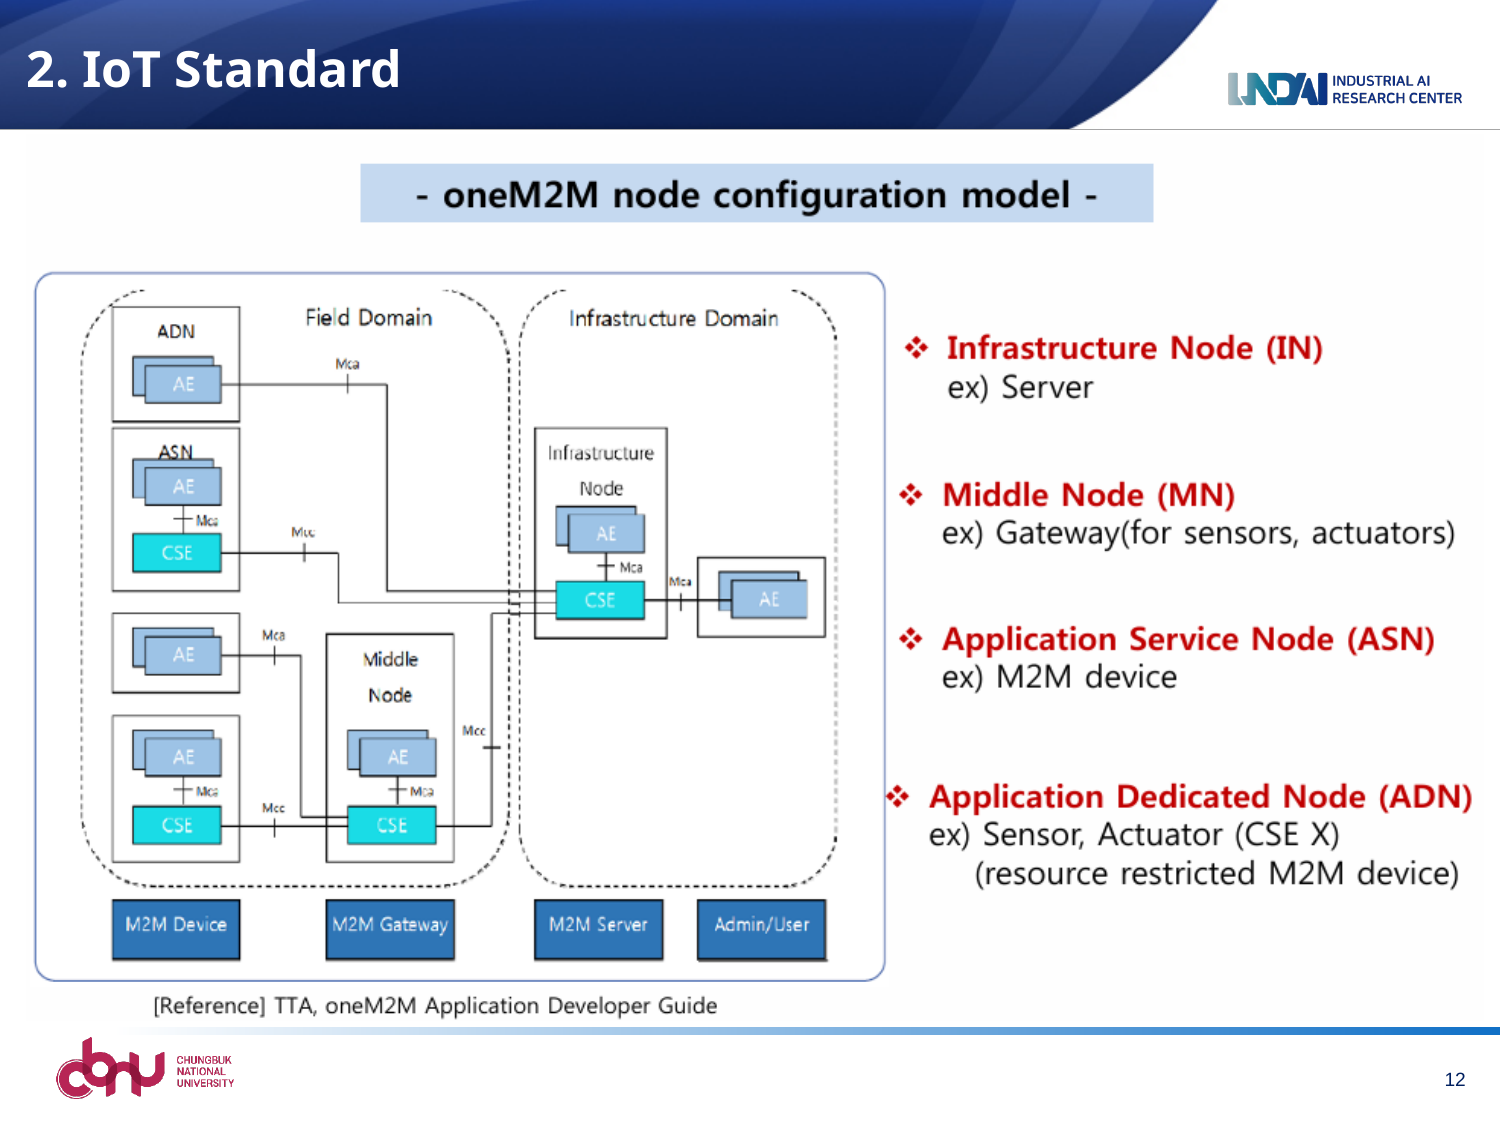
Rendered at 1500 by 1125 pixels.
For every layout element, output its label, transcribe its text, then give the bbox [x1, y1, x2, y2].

picture [0, 0, 1500, 129]
picture [26, 134, 1484, 1021]
title 2. IoT Standard [26, 14, 1346, 120]
picture [56, 1037, 234, 1099]
